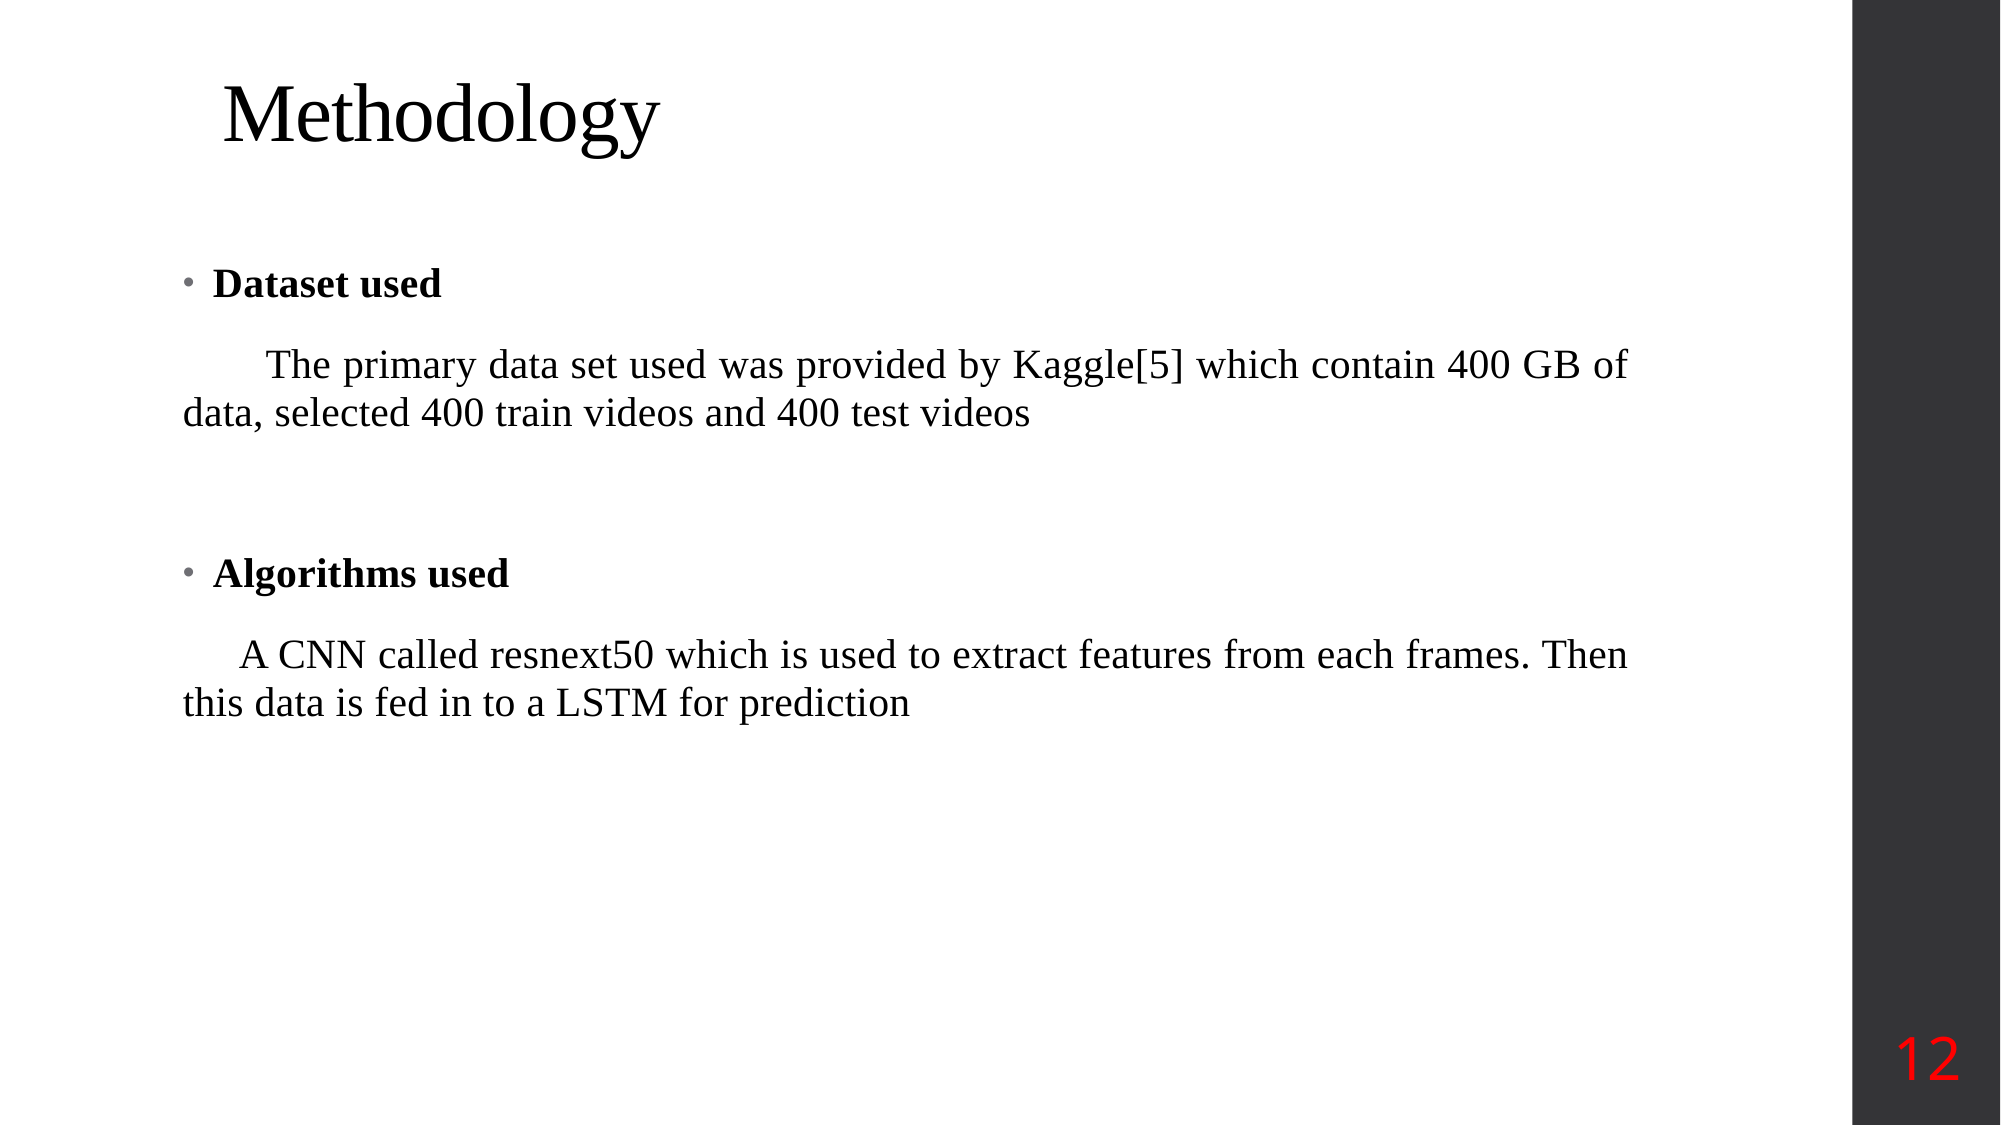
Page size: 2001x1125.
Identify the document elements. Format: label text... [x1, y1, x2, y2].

list Dataset used The primary data set used was provided by Kaggle[5] which contain 400 GB of data, selected 400 train videos and 400 test videos Algorithms used A CNN called resnext50 which is used to extract features from each frames. Then this data is fed in to a LSTM for prediction [167, 168, 1646, 1013]
title Methodology [206, 60, 1797, 278]
slide_number 12 [1852, 1012, 2000, 1110]
